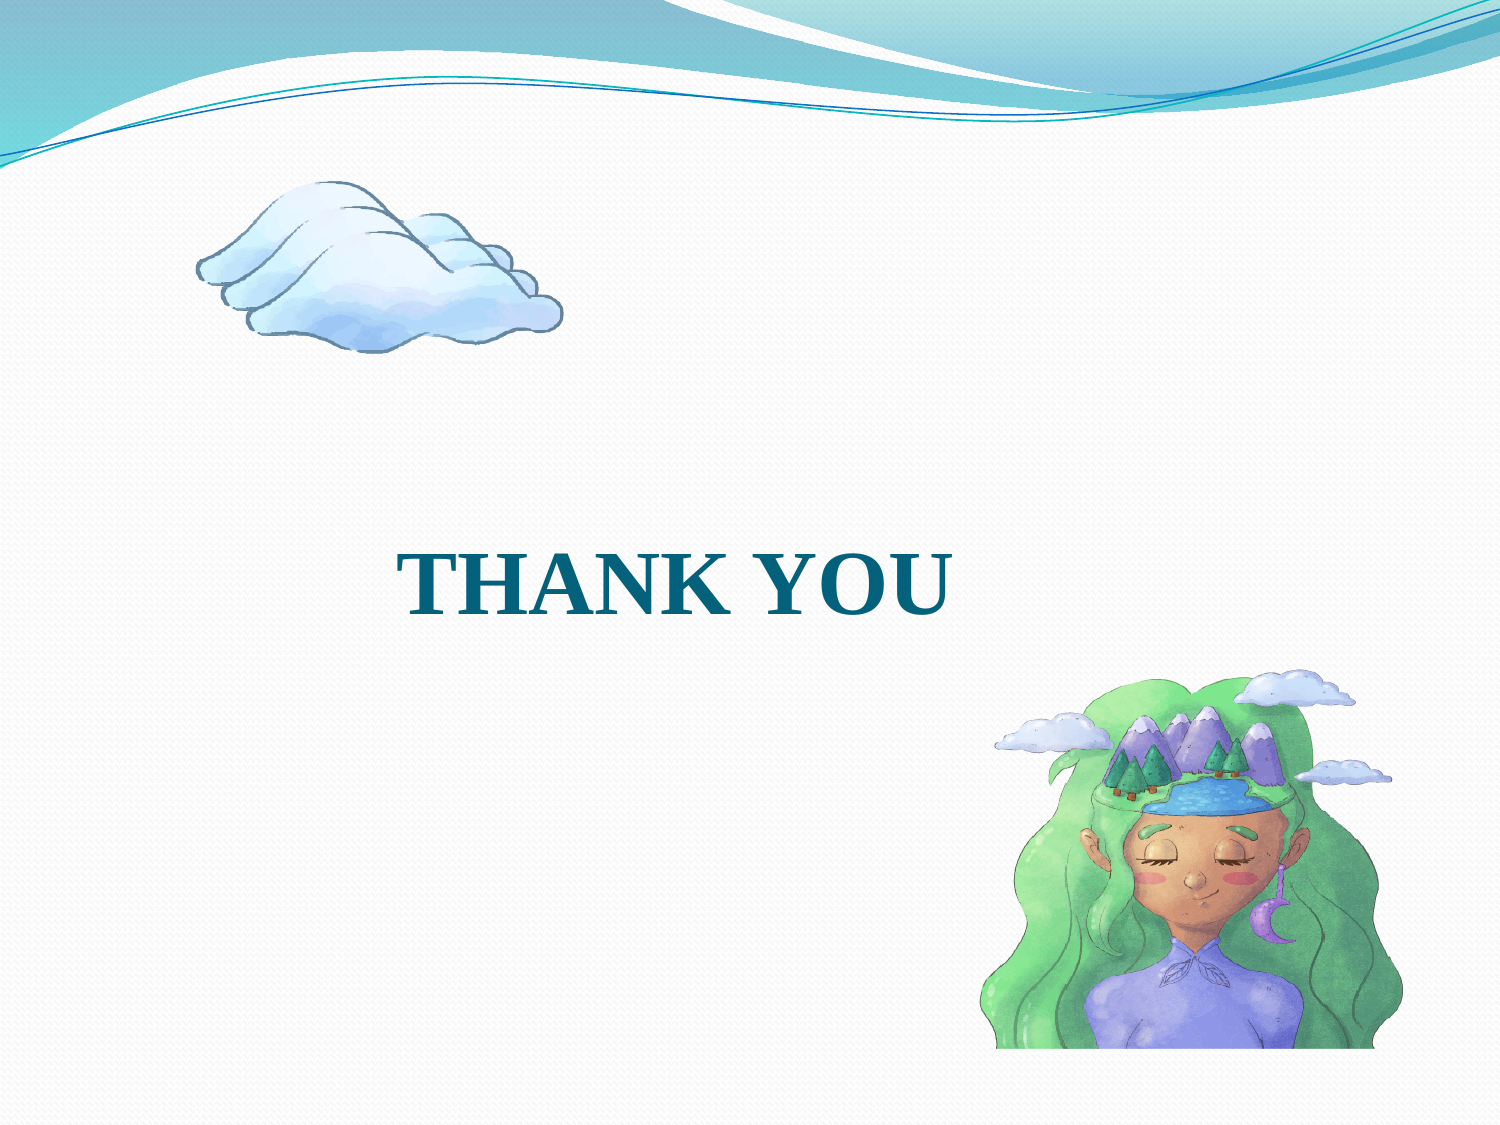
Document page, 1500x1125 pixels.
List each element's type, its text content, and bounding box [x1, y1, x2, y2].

picture [163, 152, 596, 370]
picture [937, 644, 1454, 1082]
title THANK YOU [105, 503, 1026, 633]
